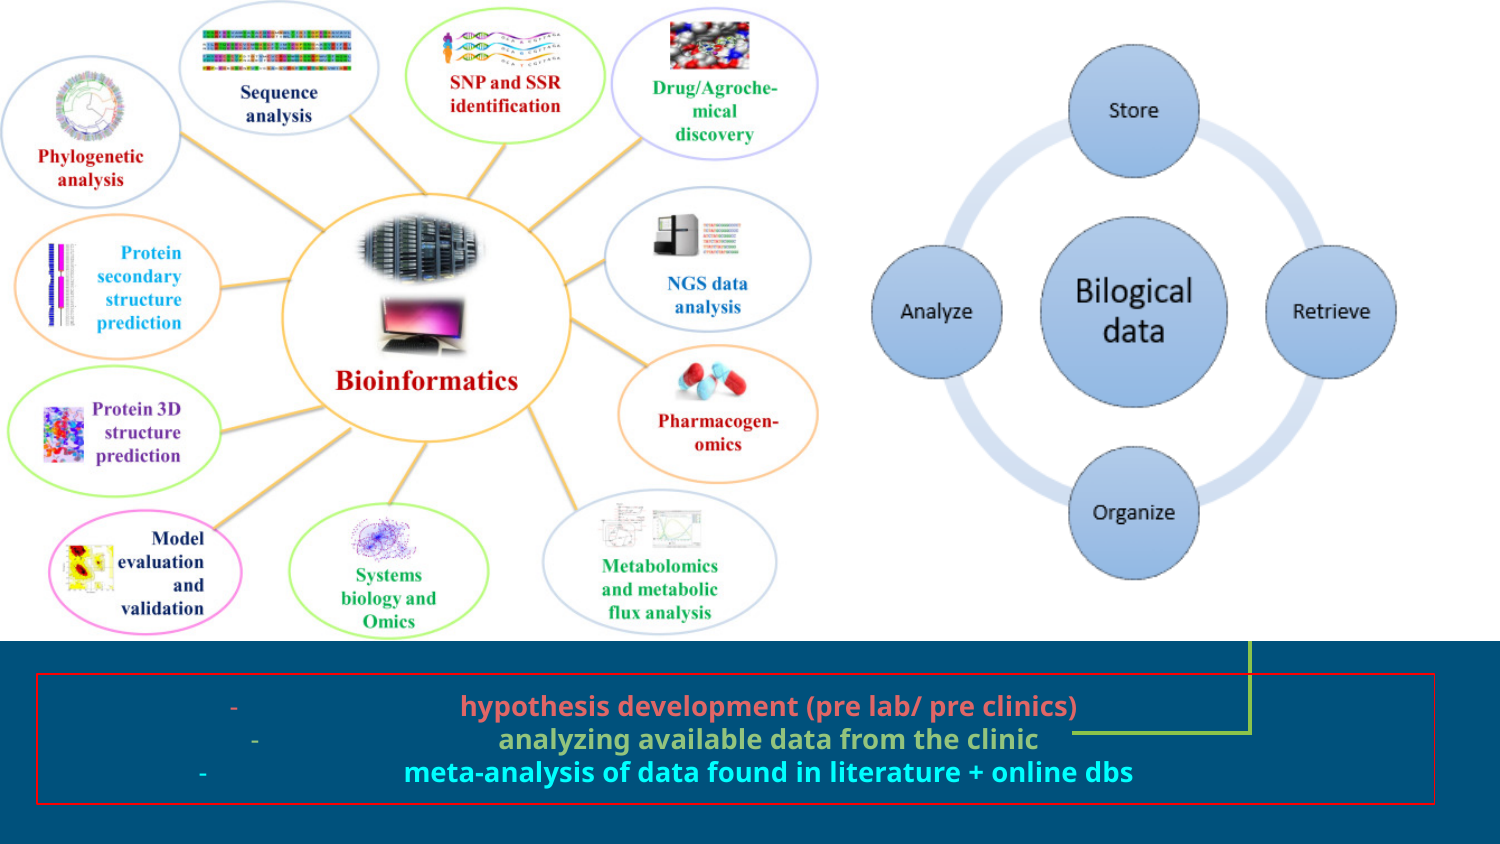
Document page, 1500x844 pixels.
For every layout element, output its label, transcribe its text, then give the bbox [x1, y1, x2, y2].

subtitle hypothesis development (pre lab/ pre clinics) analyzing available data from the clinic meta-analysis of data found in literature + online dbs [36, 674, 1435, 805]
picture [0, 0, 1500, 641]
